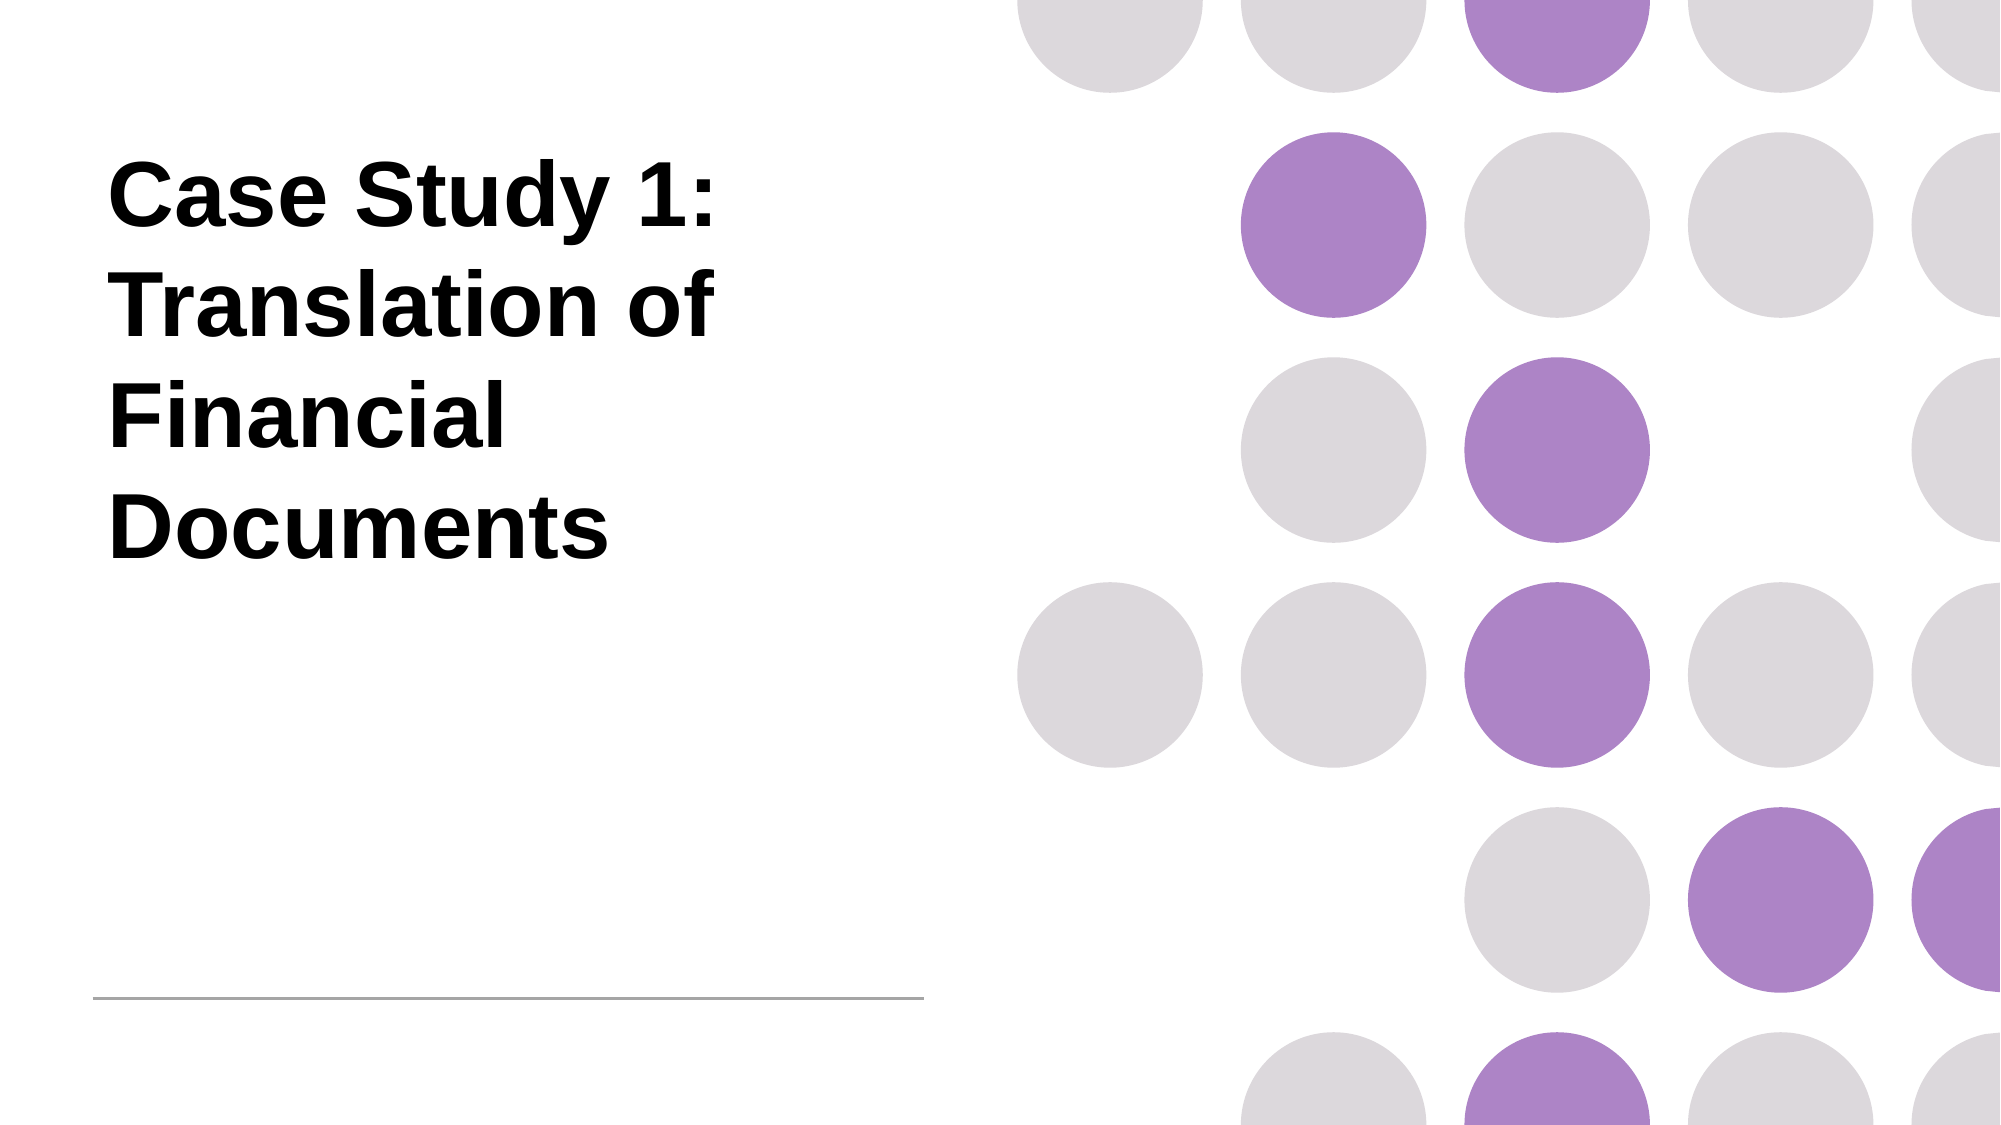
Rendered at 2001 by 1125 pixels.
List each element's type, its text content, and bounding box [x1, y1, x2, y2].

title Case Study 1: Translation of Financial Documents [92, 126, 924, 597]
